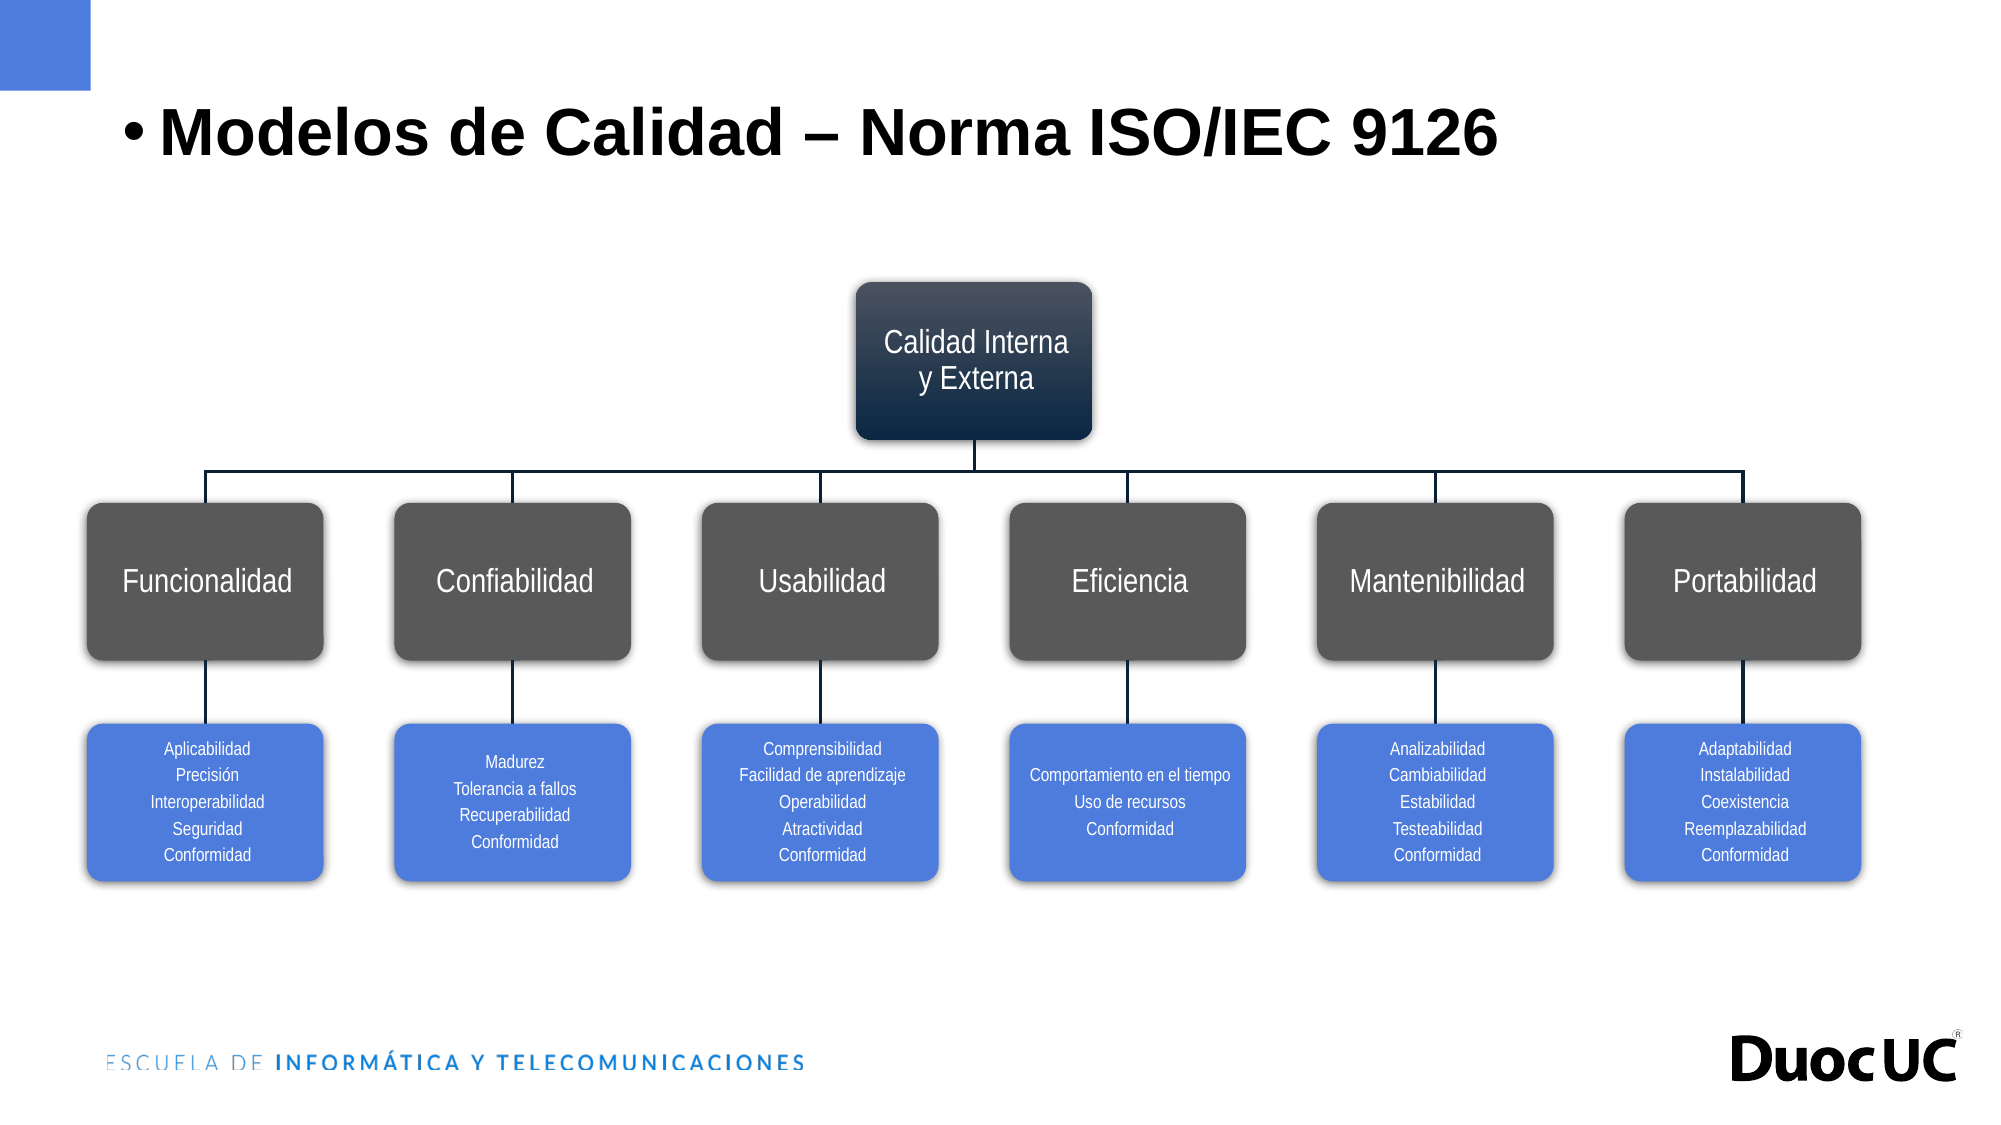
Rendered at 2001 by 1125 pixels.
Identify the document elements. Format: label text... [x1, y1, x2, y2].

list Modelos de Calidad – Norma ISO/IEC 9126 [107, 90, 1628, 168]
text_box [86, 187, 1863, 976]
picture [1952, 1029, 1963, 1039]
